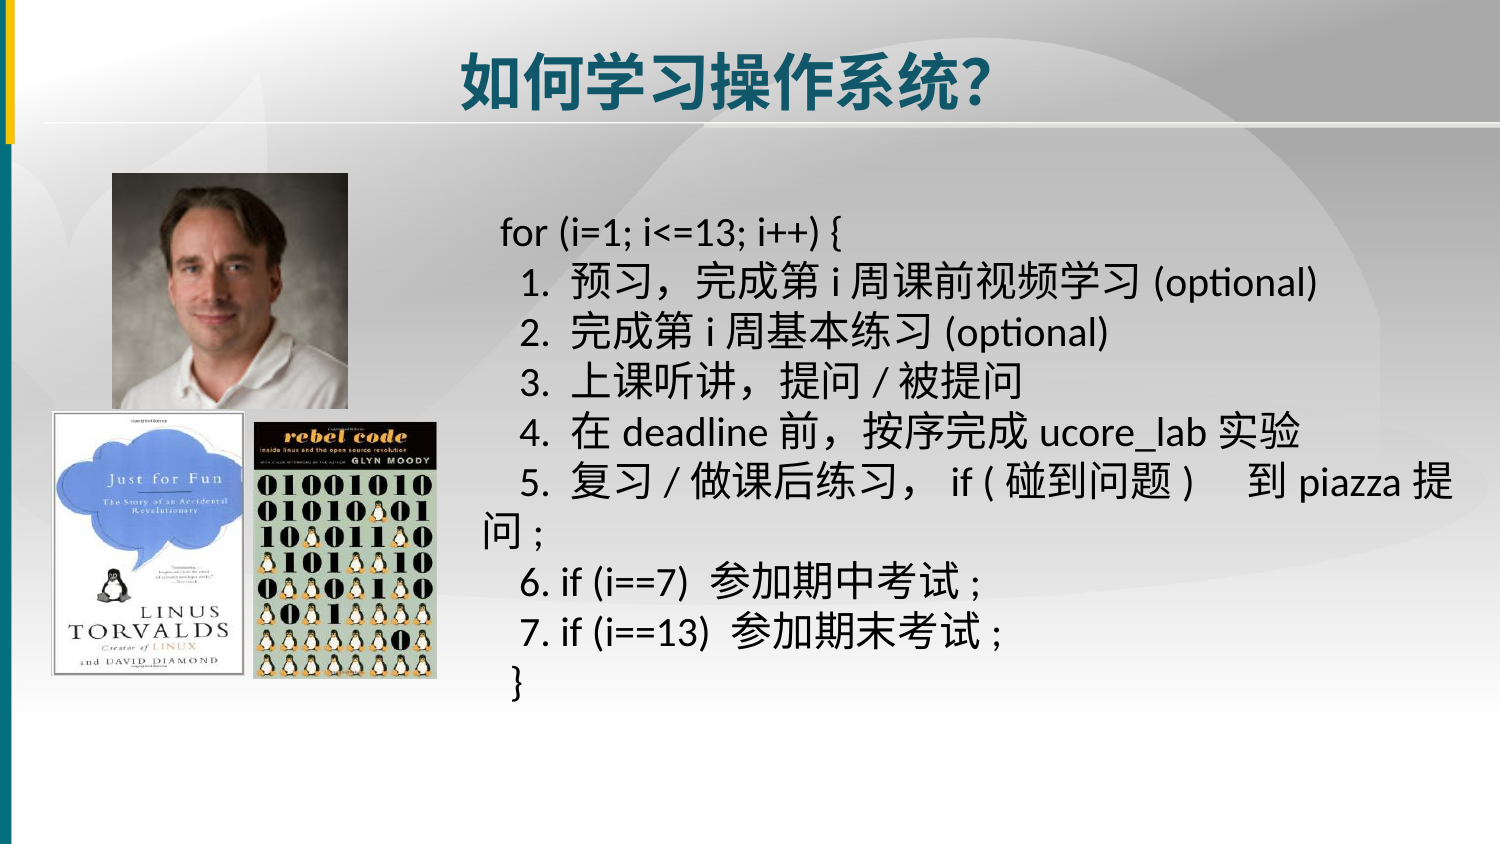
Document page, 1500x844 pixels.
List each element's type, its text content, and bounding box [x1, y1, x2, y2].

text_box 如何学习操作系统？ [445, 35, 1090, 125]
picture [0, 0, 1500, 844]
text_box for (i=1; i<=13; i++) { 1. 预习，完成第i周课前视频学习(optional) 2. 完成第i周基本练习(optional) 3. 上课听讲，提问/被提问 4. 在deadline前，按序完成ucore_lab实验 5. 复习/做课后练习，if (碰到问题) 到piazza提问; 6. if (i==7) 参加期中考试; 7. if (i==13) 参加期末考试; } [466, 197, 1494, 713]
